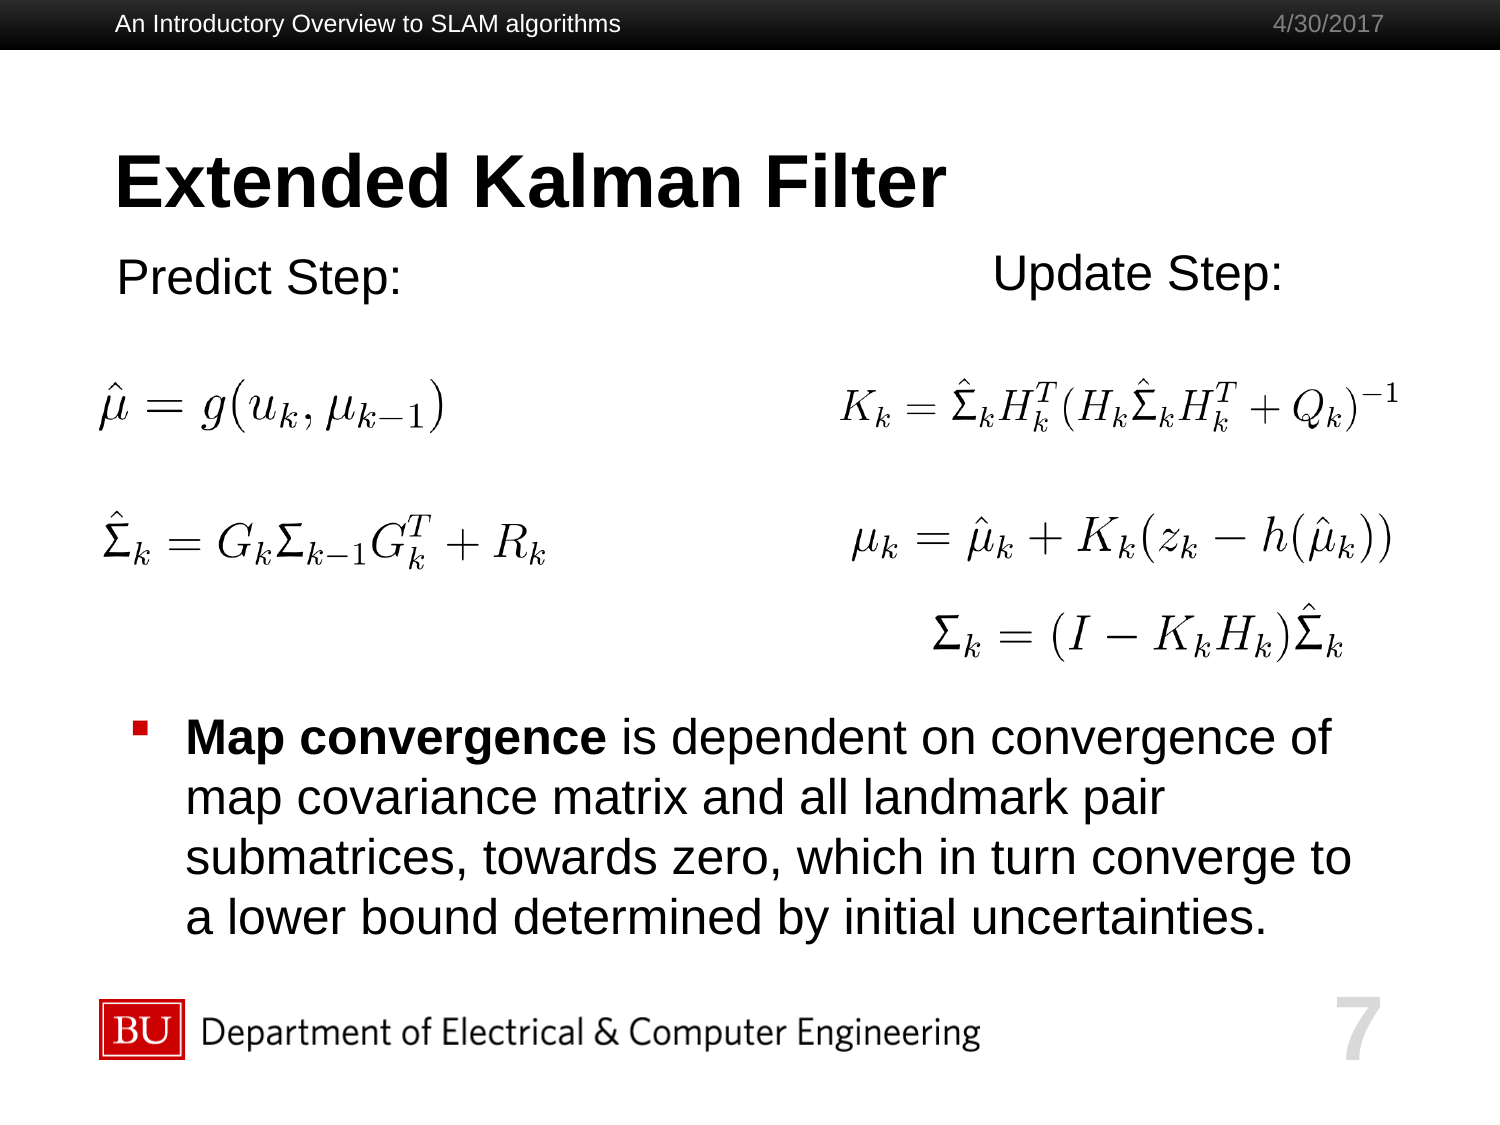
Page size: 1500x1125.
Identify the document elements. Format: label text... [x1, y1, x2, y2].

footer An Introductory Overview to SLAM algorithms [99, 0, 938, 51]
title Extended Kalman Filter [99, 125, 1400, 238]
picture [925, 598, 1352, 665]
slide_number 7 [1162, 968, 1401, 1082]
text_box Map convergence is dependent on convergence of map covariance matrix and all landmark pair submatrices, towards zero, which in turn converge to a lower bound determined by initial uncertainties. [114, 697, 1400, 1006]
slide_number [1087, 0, 1401, 51]
picture [102, 498, 554, 585]
picture [99, 999, 980, 1060]
picture [99, 366, 444, 446]
picture [836, 363, 1401, 450]
text_box Predict Step: [101, 237, 418, 313]
picture [848, 499, 1401, 581]
text_box Update Step: [977, 232, 1299, 308]
